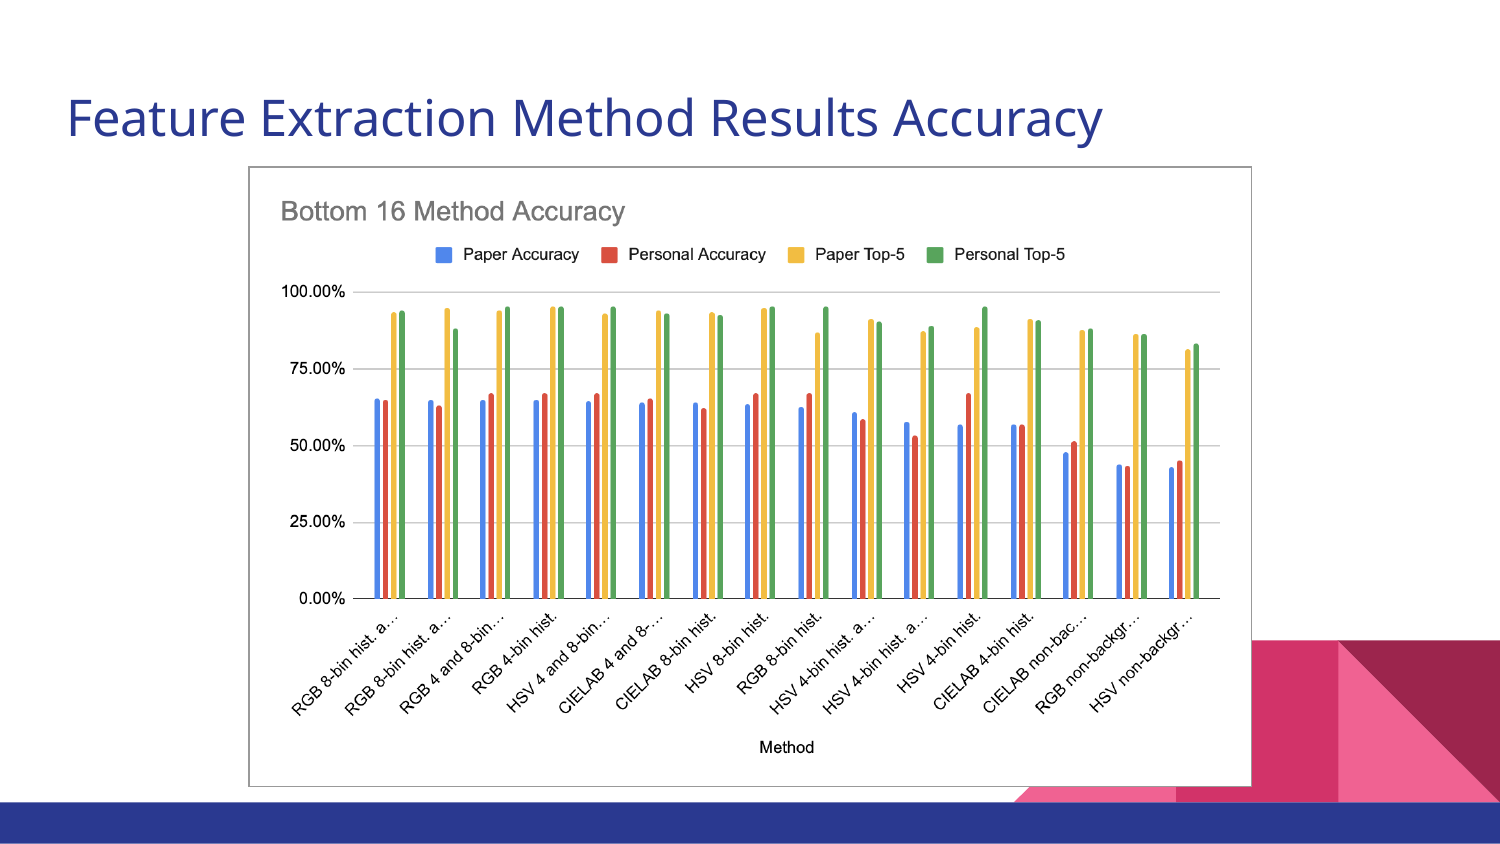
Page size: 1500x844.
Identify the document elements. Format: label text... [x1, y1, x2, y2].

title Feature Extraction Method Results Accuracy [51, 67, 1449, 167]
picture [248, 166, 1252, 787]
